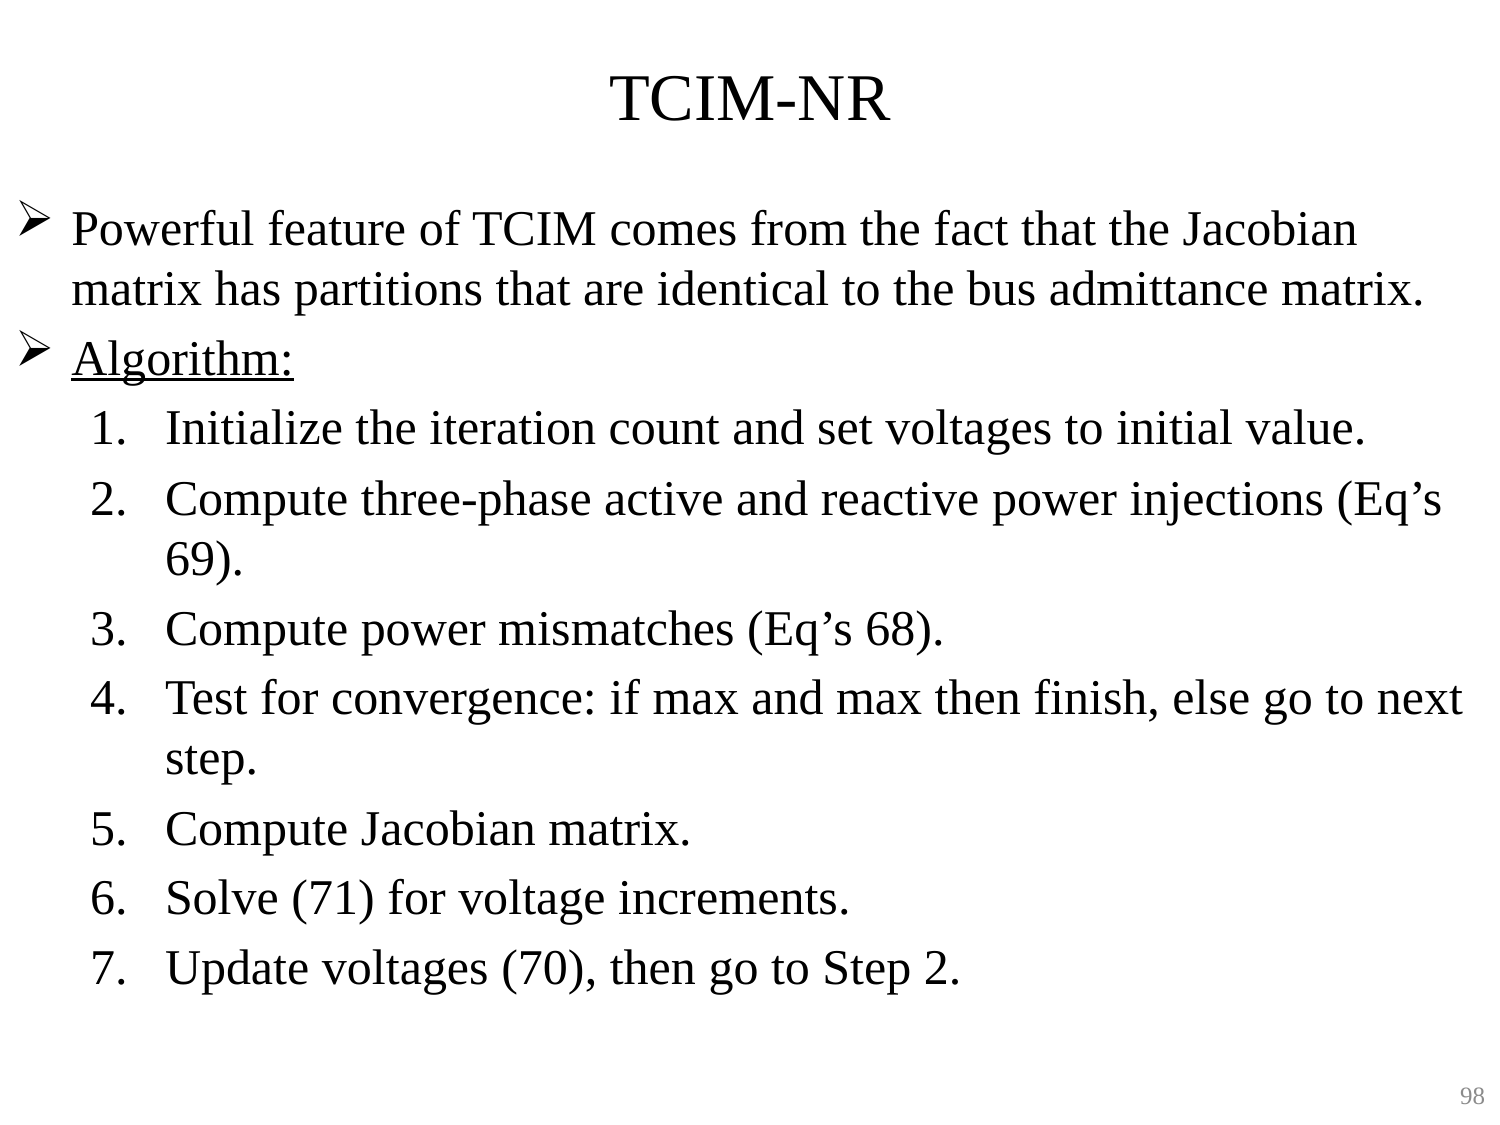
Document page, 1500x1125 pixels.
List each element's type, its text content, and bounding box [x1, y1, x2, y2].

slide_number 98 [1149, 1065, 1500, 1125]
title TCIM-NR [75, 0, 1425, 188]
